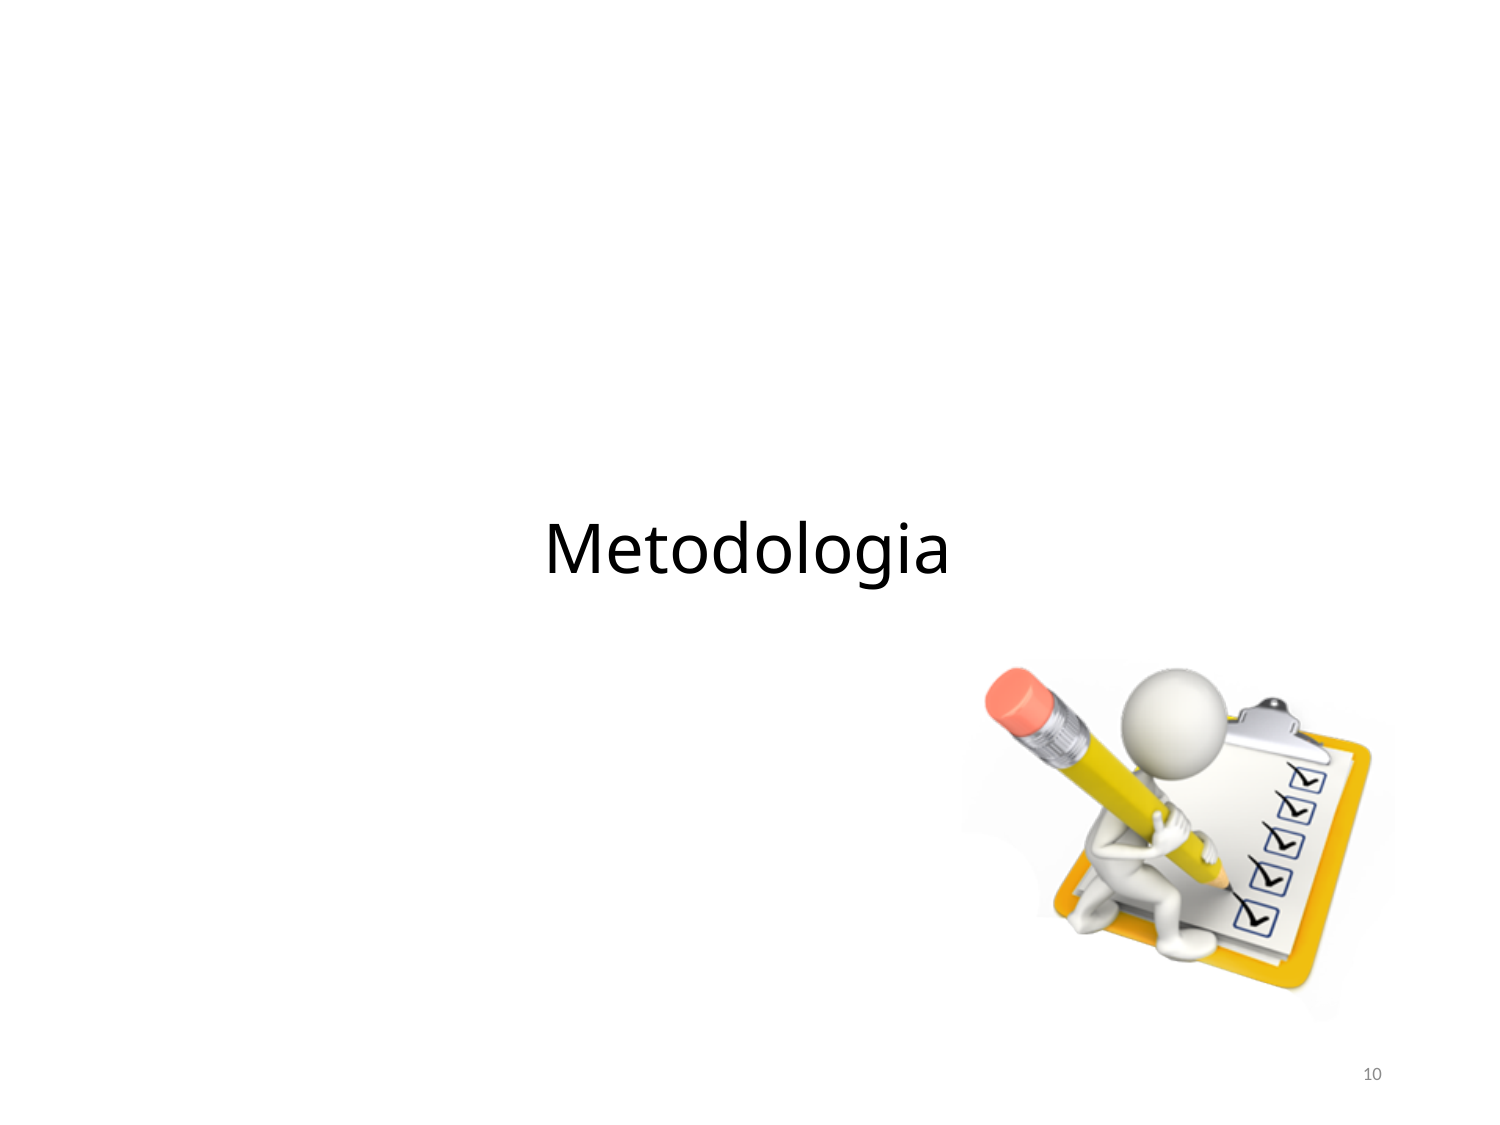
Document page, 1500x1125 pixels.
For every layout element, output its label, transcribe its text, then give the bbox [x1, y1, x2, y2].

title Metodologia [100, 442, 1395, 660]
slide_number 10 [1059, 1042, 1397, 1103]
picture [947, 659, 1395, 1051]
